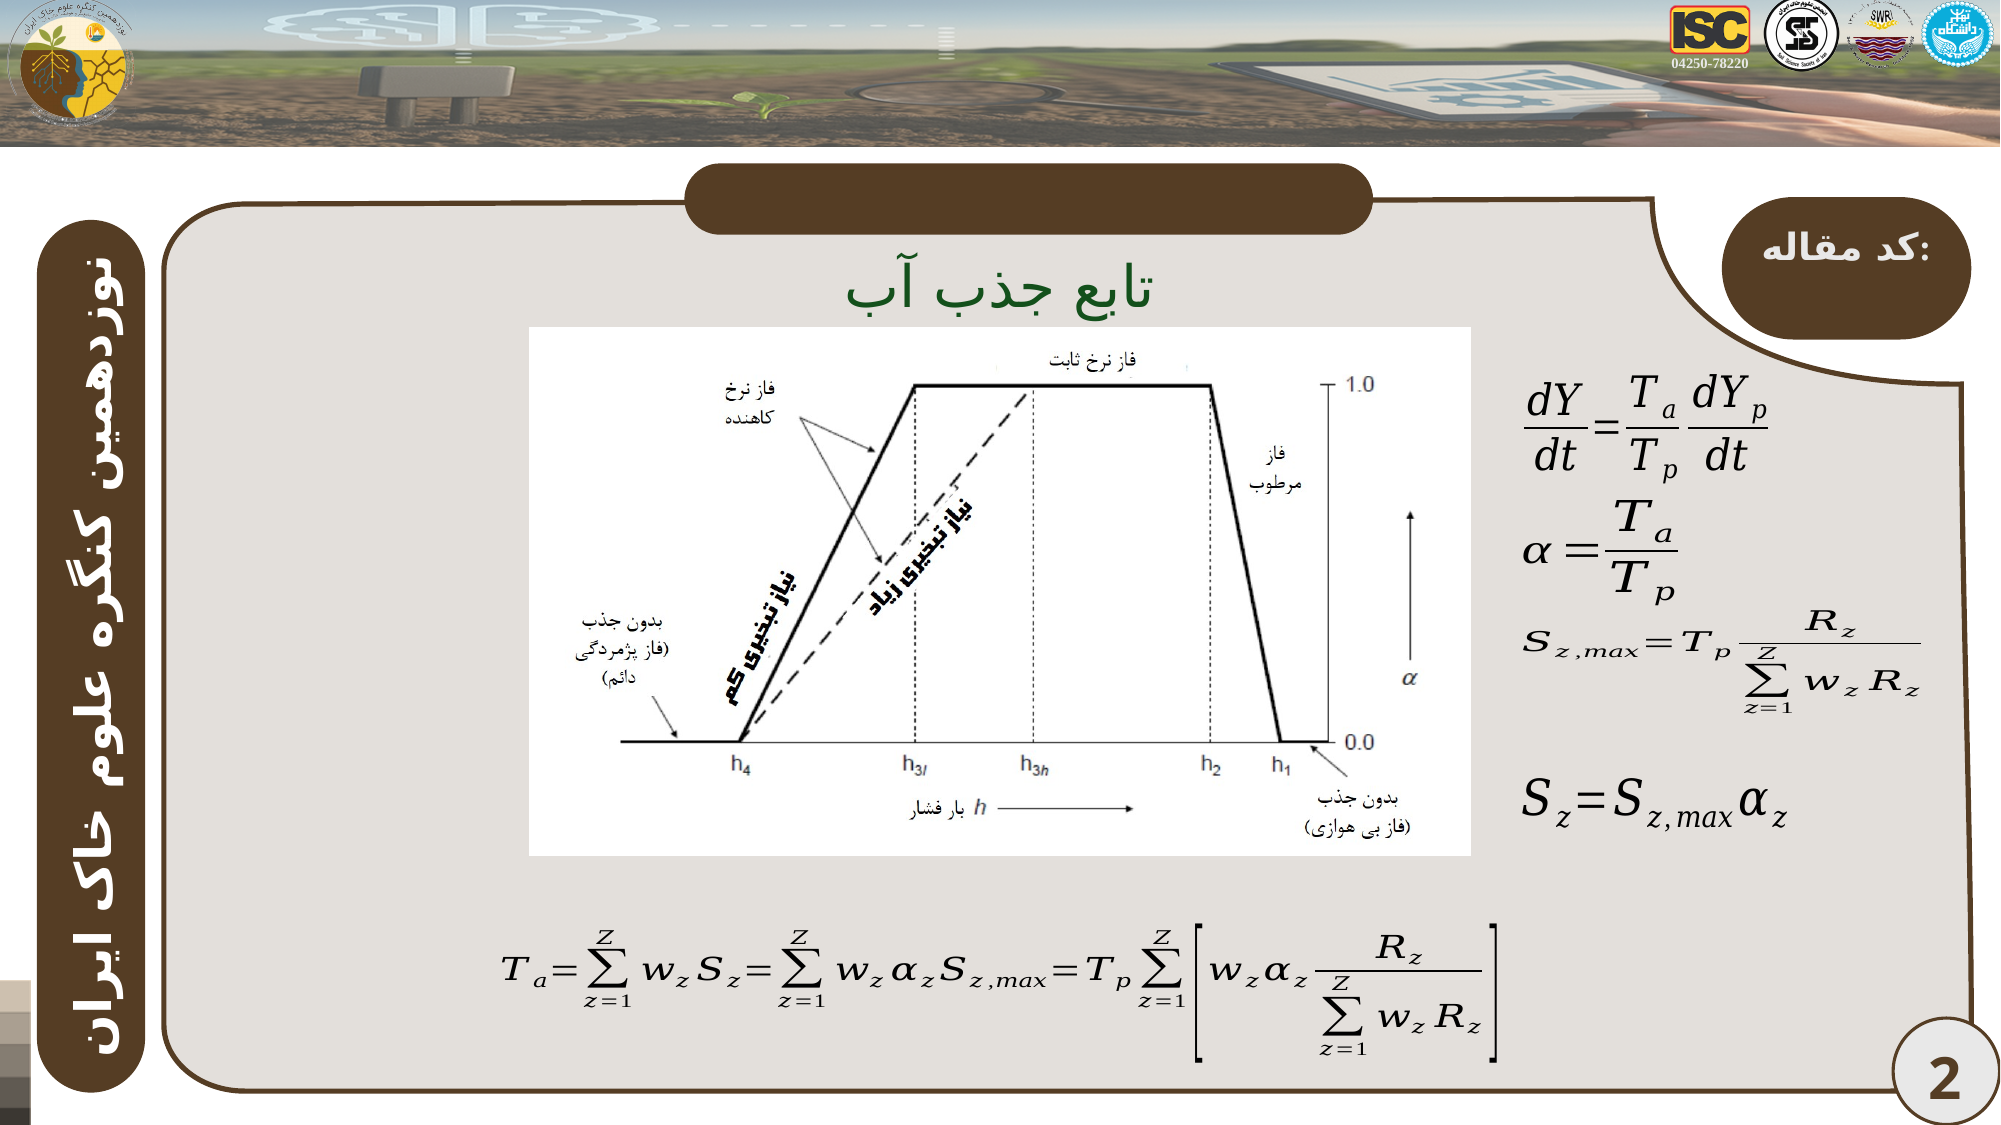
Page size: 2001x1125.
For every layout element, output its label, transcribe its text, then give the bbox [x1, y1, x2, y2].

table_cell تعرق نسبی 60 [0, 0, 2000, 147]
text_box تابع جذب آب [784, 241, 1216, 326]
picture [6, 0, 136, 127]
text_box 2 [1914, 1033, 1981, 1119]
picture [529, 326, 1471, 857]
picture [1659, 0, 2000, 80]
